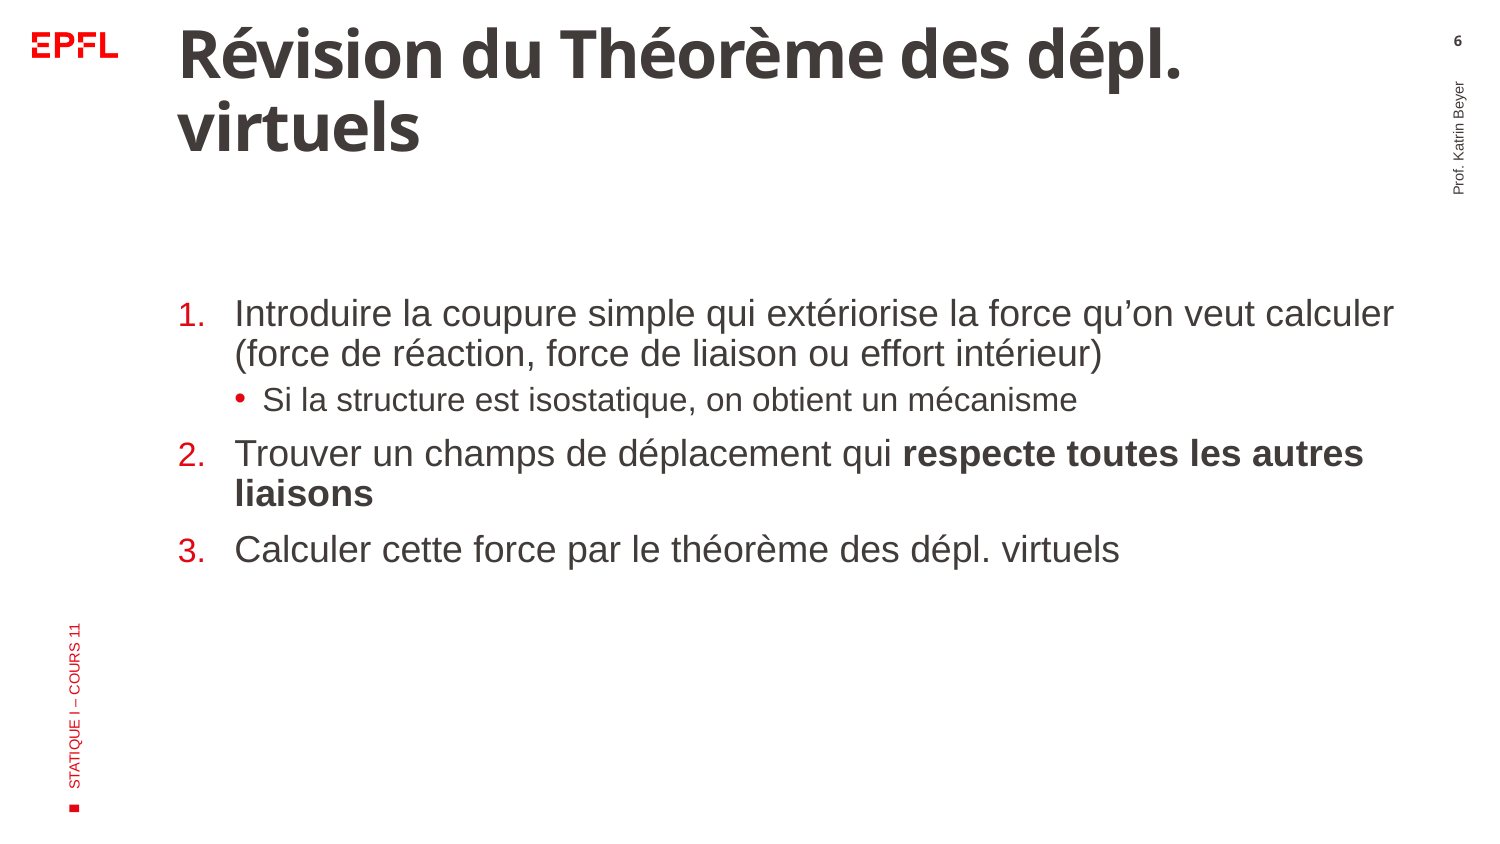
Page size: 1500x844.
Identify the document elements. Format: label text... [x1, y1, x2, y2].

footer Prof. Katrin Beyer [1415, 59, 1500, 641]
picture [21, 21, 129, 69]
title Révision du Théorème des dépl. virtuels [148, 21, 1300, 198]
slide_number STATIQUE I – COURS 11 [0, 256, 149, 805]
slide_number 6 [1415, 32, 1500, 59]
